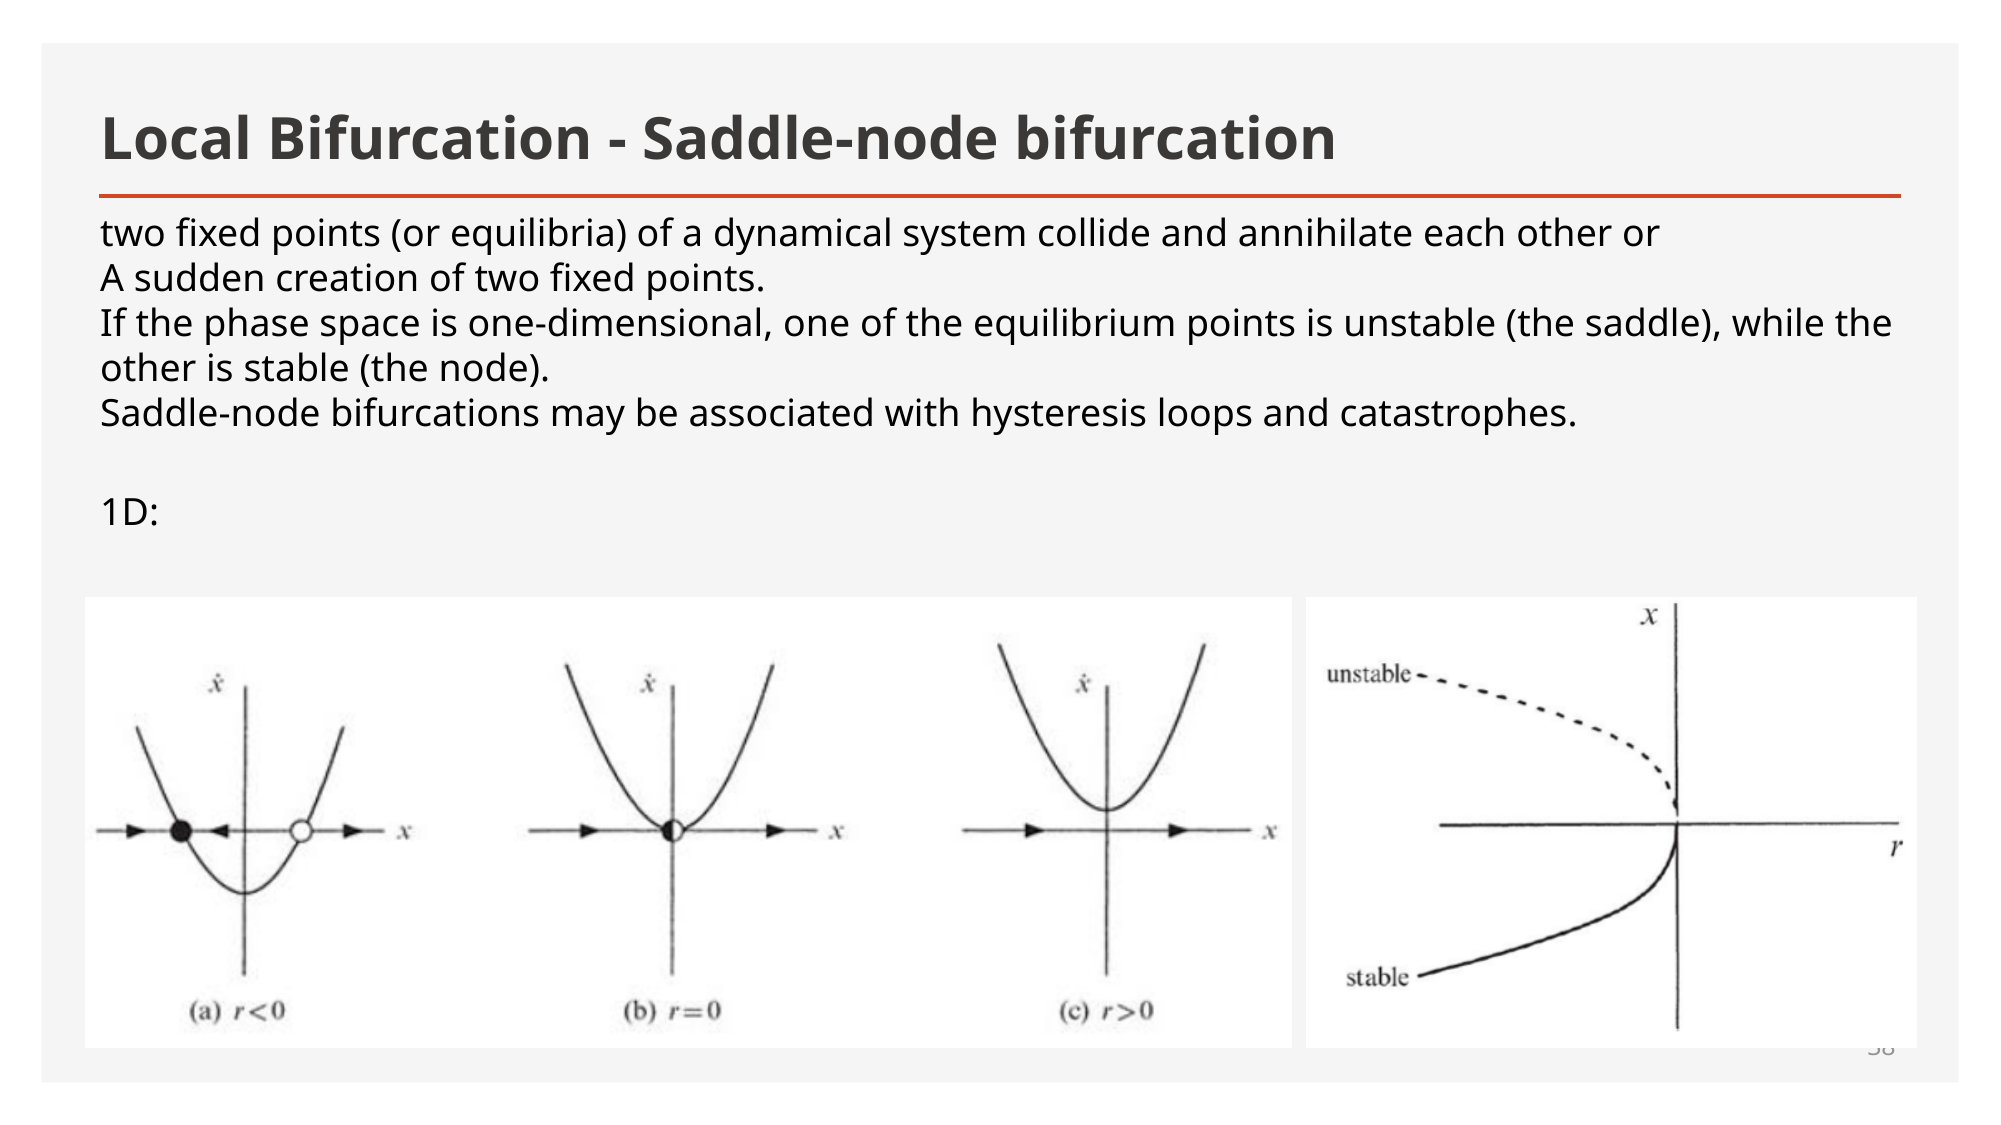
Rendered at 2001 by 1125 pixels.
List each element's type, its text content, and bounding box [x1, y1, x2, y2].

text_box two fixed points (or equilibria) of a dynamical system collide and annihilate each other or A sudden creation of two fixed points. If the phase space is one-dimensional, one of the equilibrium points is unstable (the saddle), while the other is stable (the node). Saddle-node bifurcations may be associated with hysteresis loops and catastrophes. [85, 201, 1917, 442]
picture [85, 597, 1292, 1048]
title Local Bifurcation - Saddle-node bifurcation [85, 73, 1842, 179]
picture [1305, 597, 1917, 1048]
slide_number 38 [1373, 1048, 1911, 1078]
